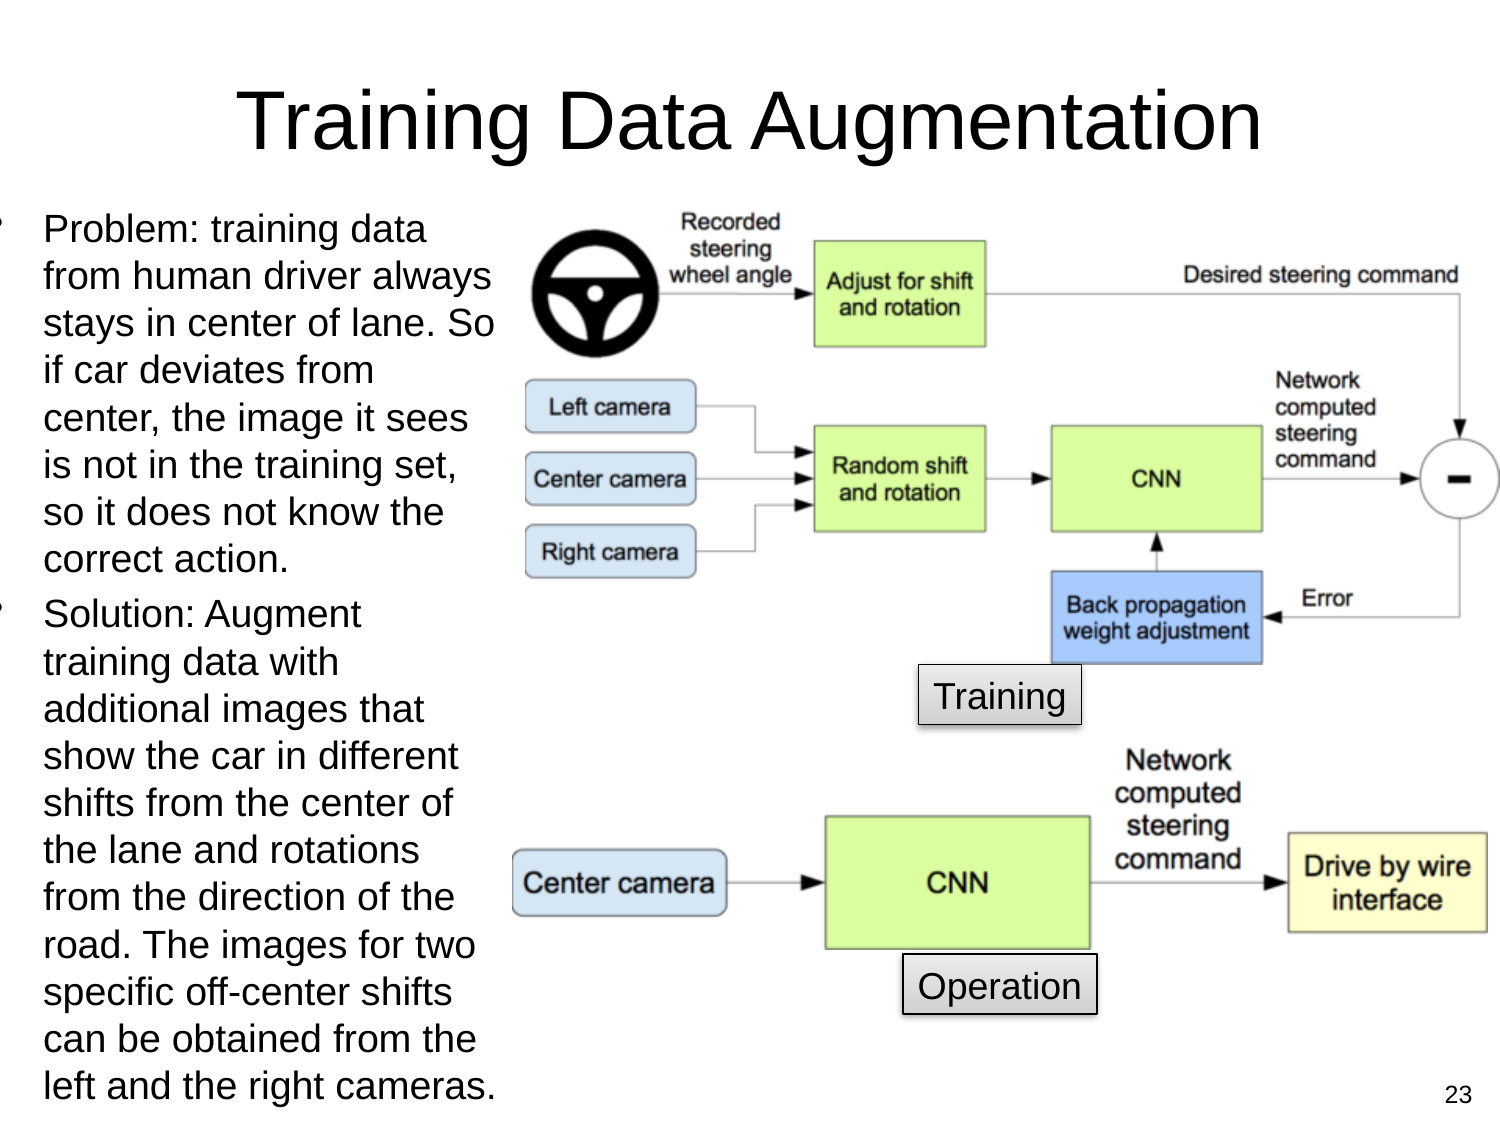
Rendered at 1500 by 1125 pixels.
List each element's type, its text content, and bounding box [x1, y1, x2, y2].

title Training Data Augmentation [74, 44, 1426, 188]
list Problem: training data from human driver always stays in center of lane. So if car deviates from center, the image it sees is not in the training set, so it does not know the correct action. Solution: Augment training data with additional images that show the car in different shifts from the center of the lane and rotations from the direction of the road. The images for two specific off-center shifts can be obtained from the left and the right cameras. [0, 195, 513, 1125]
text_box Operation [902, 960, 1098, 1015]
picture [524, 209, 1500, 665]
slide_number 23 [1137, 1070, 1488, 1112]
picture [512, 743, 1488, 951]
text_box Training [918, 673, 1082, 725]
